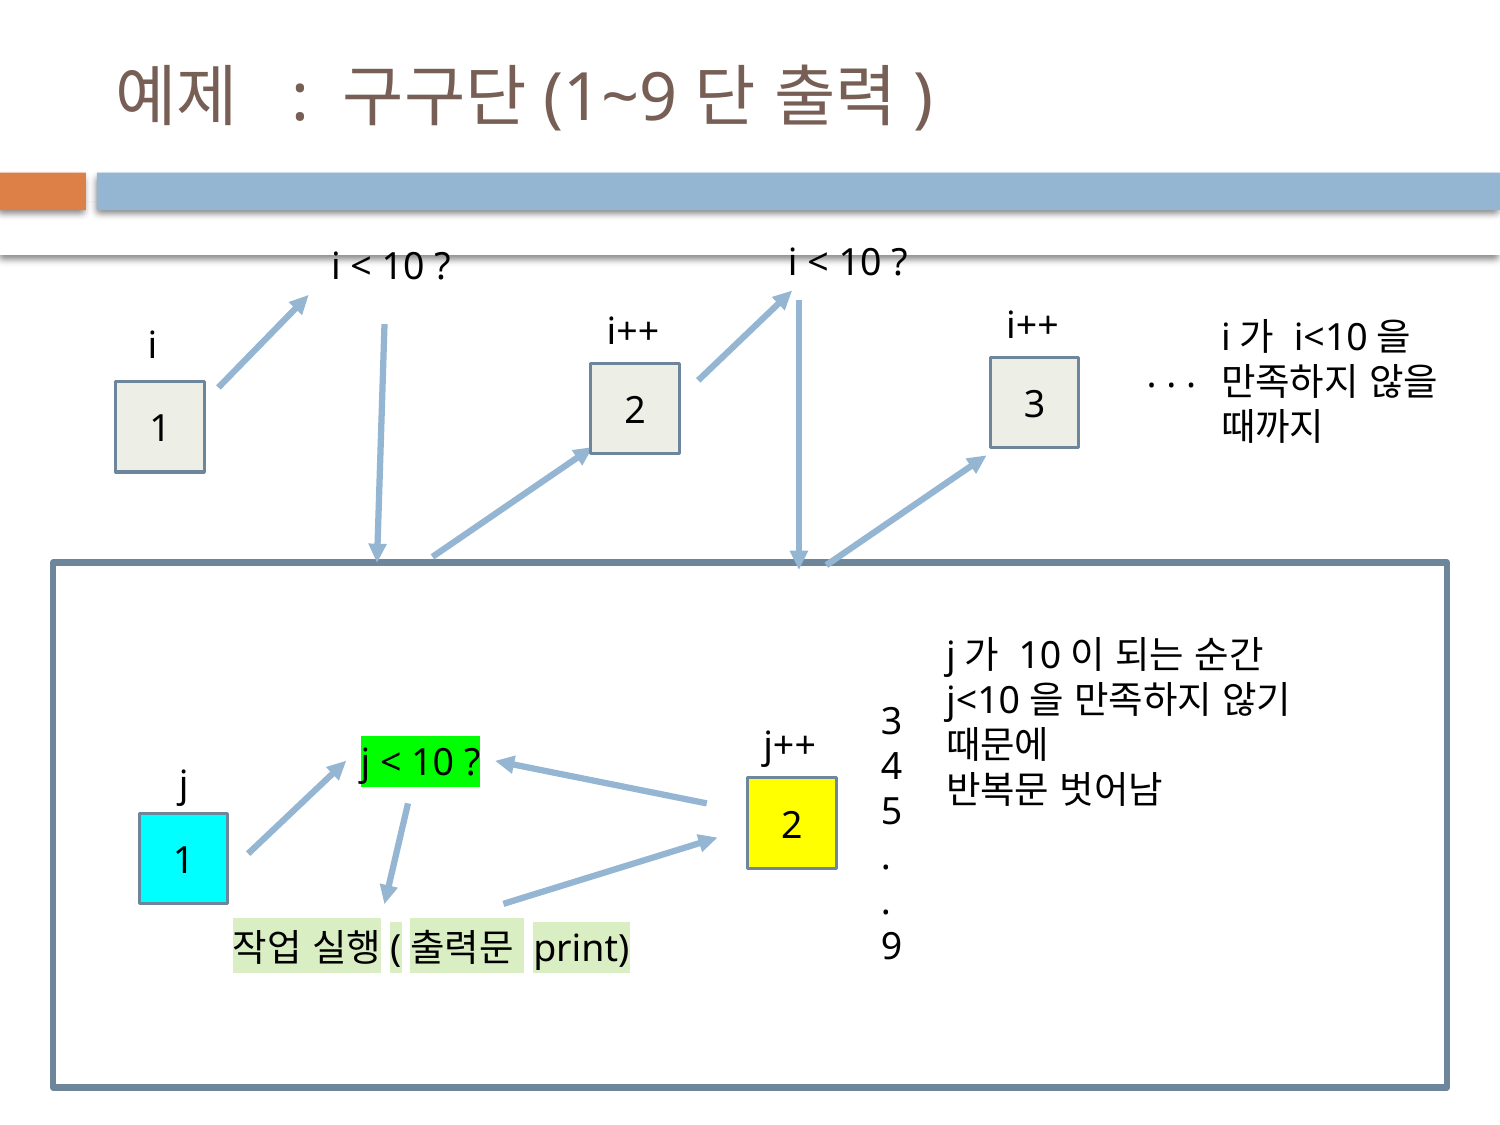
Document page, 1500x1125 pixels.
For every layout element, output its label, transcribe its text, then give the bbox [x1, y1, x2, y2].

text_box i < 10 ? [316, 234, 466, 295]
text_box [247, 761, 339, 854]
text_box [384, 803, 409, 905]
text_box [218, 294, 309, 388]
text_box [697, 290, 793, 381]
title 예제 : 구구단(1~9단 출력) [100, 37, 1438, 149]
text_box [115, 313, 205, 473]
text_box i가 i<10을 만족하지 않을 때까지 [1206, 305, 1483, 456]
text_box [138, 752, 229, 905]
text_box [52, 561, 1448, 1089]
text_box . . . [1131, 342, 1206, 402]
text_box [825, 455, 987, 566]
text_box i < 10 ? [773, 230, 923, 291]
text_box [586, 299, 711, 455]
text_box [432, 446, 593, 558]
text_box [986, 293, 1110, 449]
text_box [503, 761, 707, 804]
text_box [503, 837, 718, 905]
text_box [743, 713, 867, 869]
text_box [376, 323, 385, 563]
